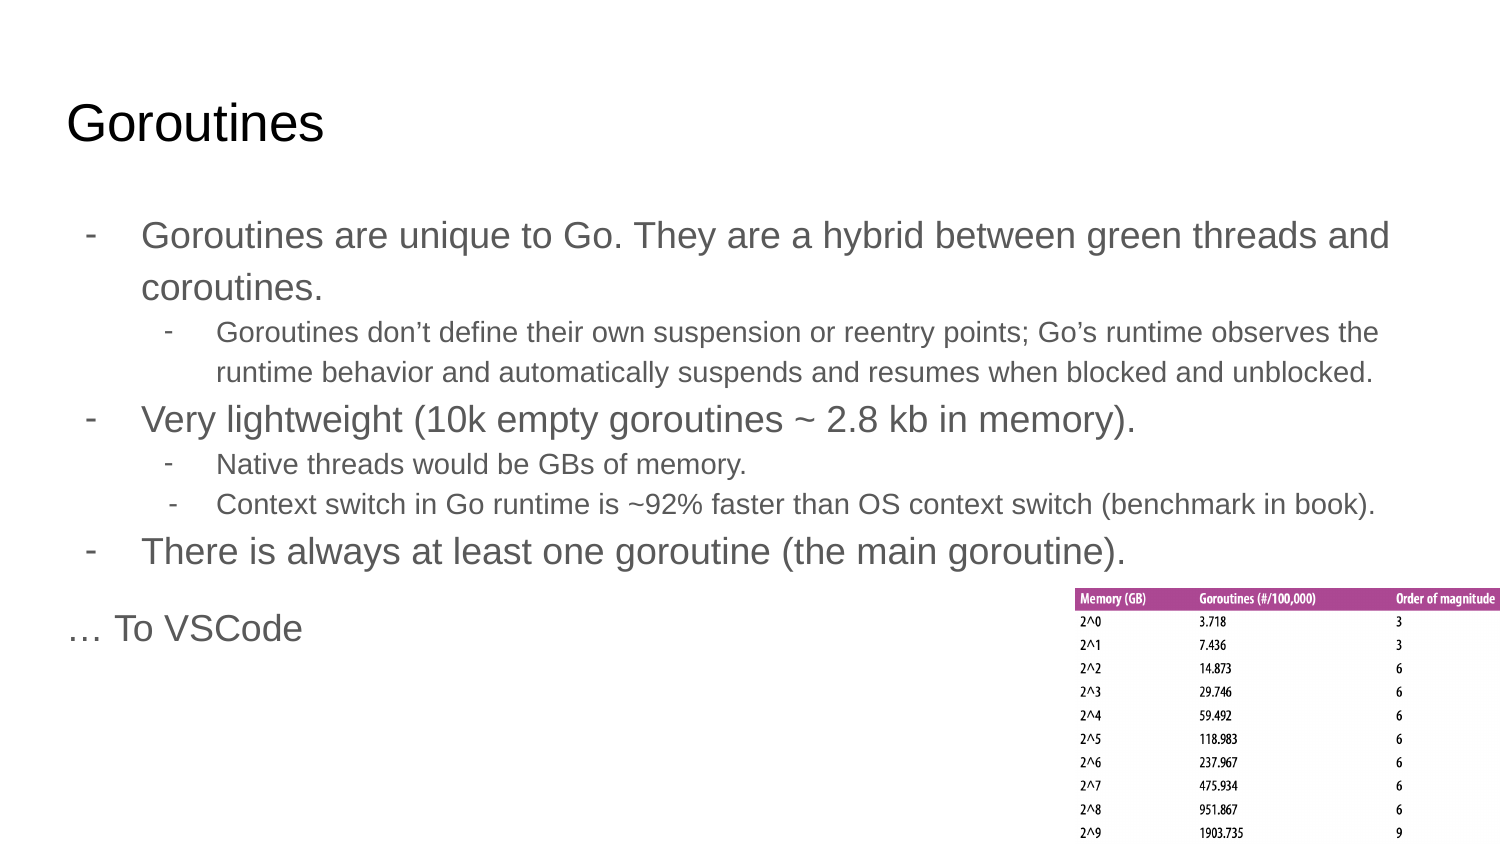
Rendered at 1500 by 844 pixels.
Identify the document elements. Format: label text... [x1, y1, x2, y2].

picture [1074, 588, 1500, 844]
list Goroutines are unique to Go. They are a hybrid between green threads and coroutines. Goroutines don’t define their own suspension or reentry points; Go’s runtime observes the runtime behavior and automatically suspends and resumes when blocked and unblocked. Very lightweight (10k empty goroutines ~ 2.8 kb in memory). Native threads would be GBs of memory. Context switch in Go runtime is ~92% faster than OS context switch (benchmark in book). There is always at least one goroutine (the main goroutine). … To VSCode [51, 189, 1449, 750]
title Goroutines [51, 72, 1449, 167]
